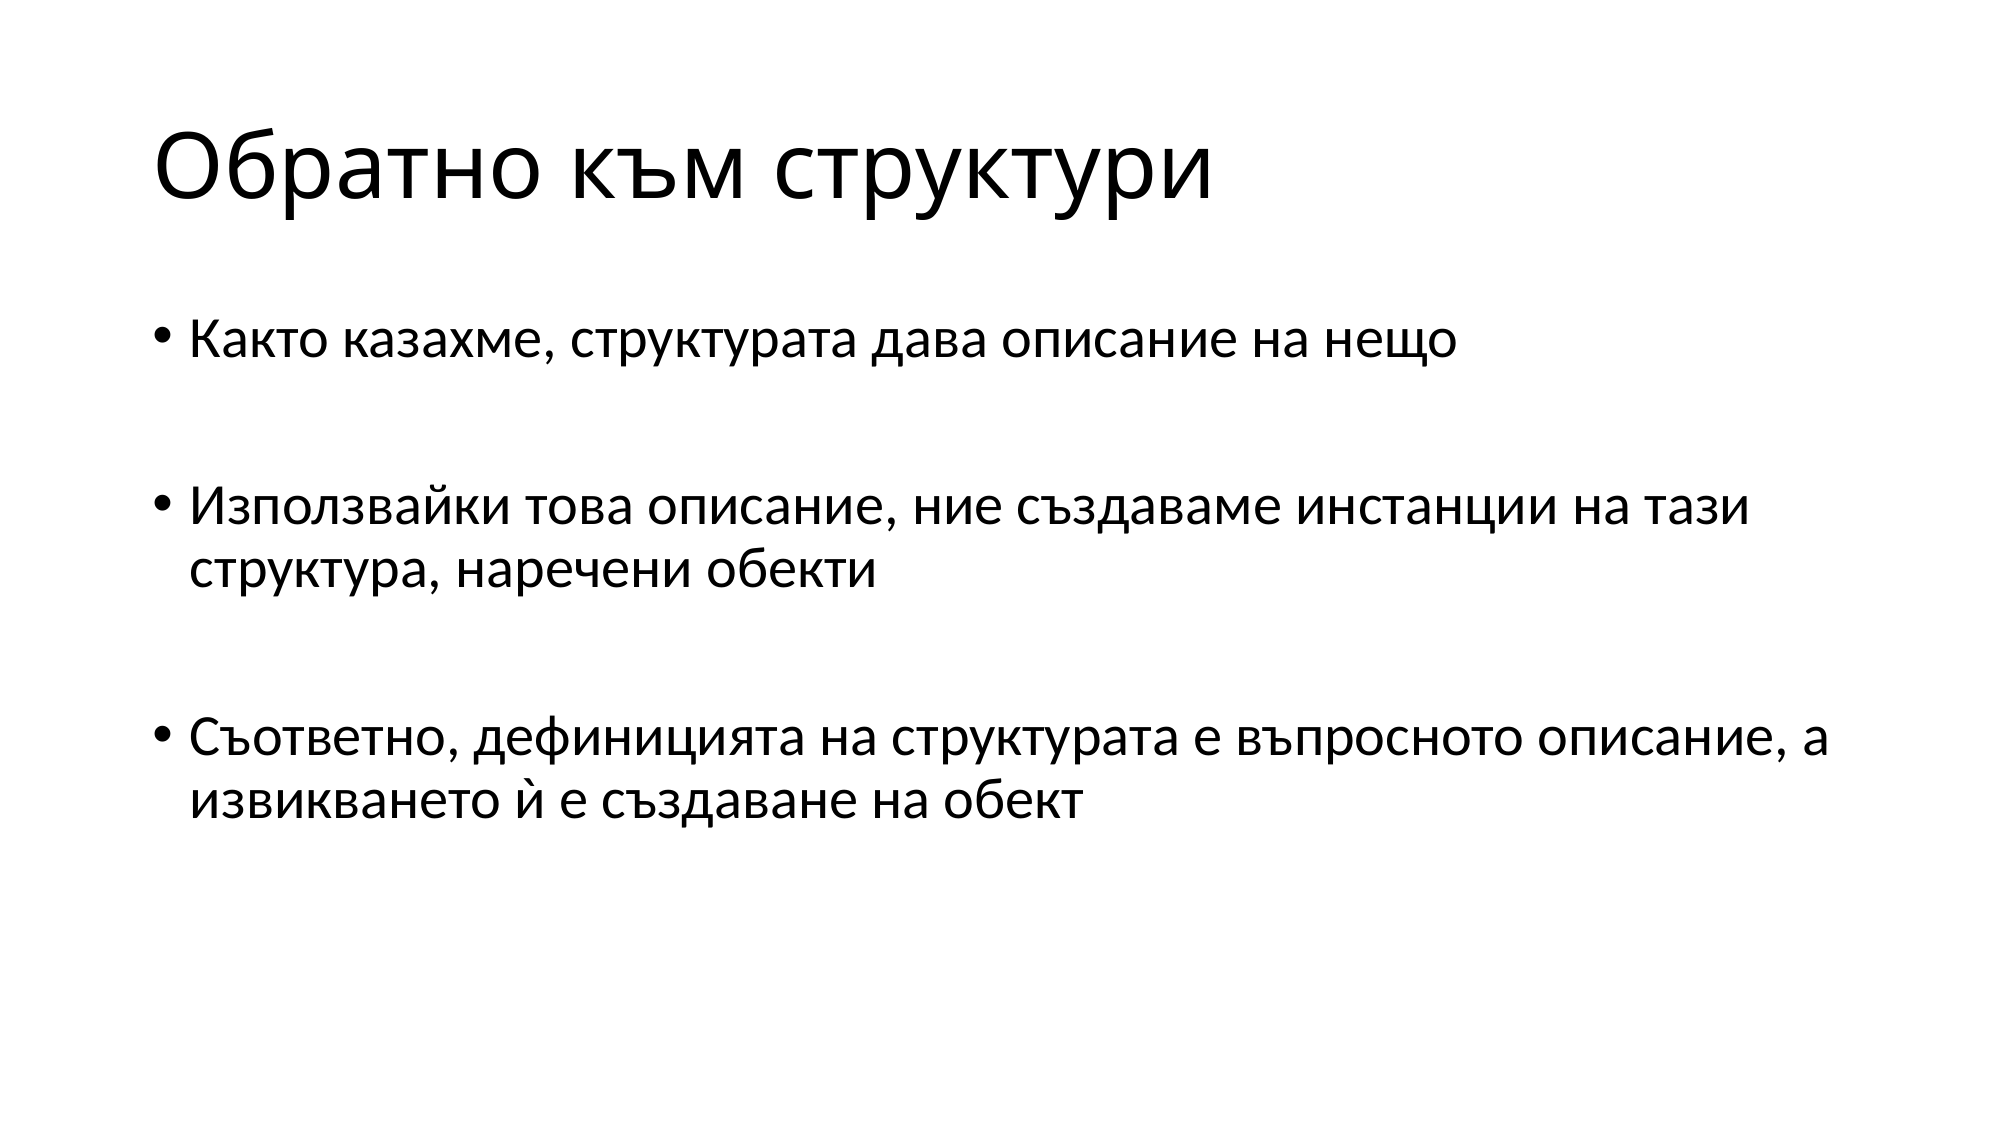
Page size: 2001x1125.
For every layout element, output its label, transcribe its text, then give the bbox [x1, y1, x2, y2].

list Както казахме, структурата дава описание на нещо Използвайки това описание, ние създаваме инстанции на тази структура, наречени обекти Съответно, дефиницията на структурата е въпросното описание, а извикването ѝ е създаване на обект [137, 299, 1863, 1014]
title Обратно към структури [137, 59, 1863, 278]
